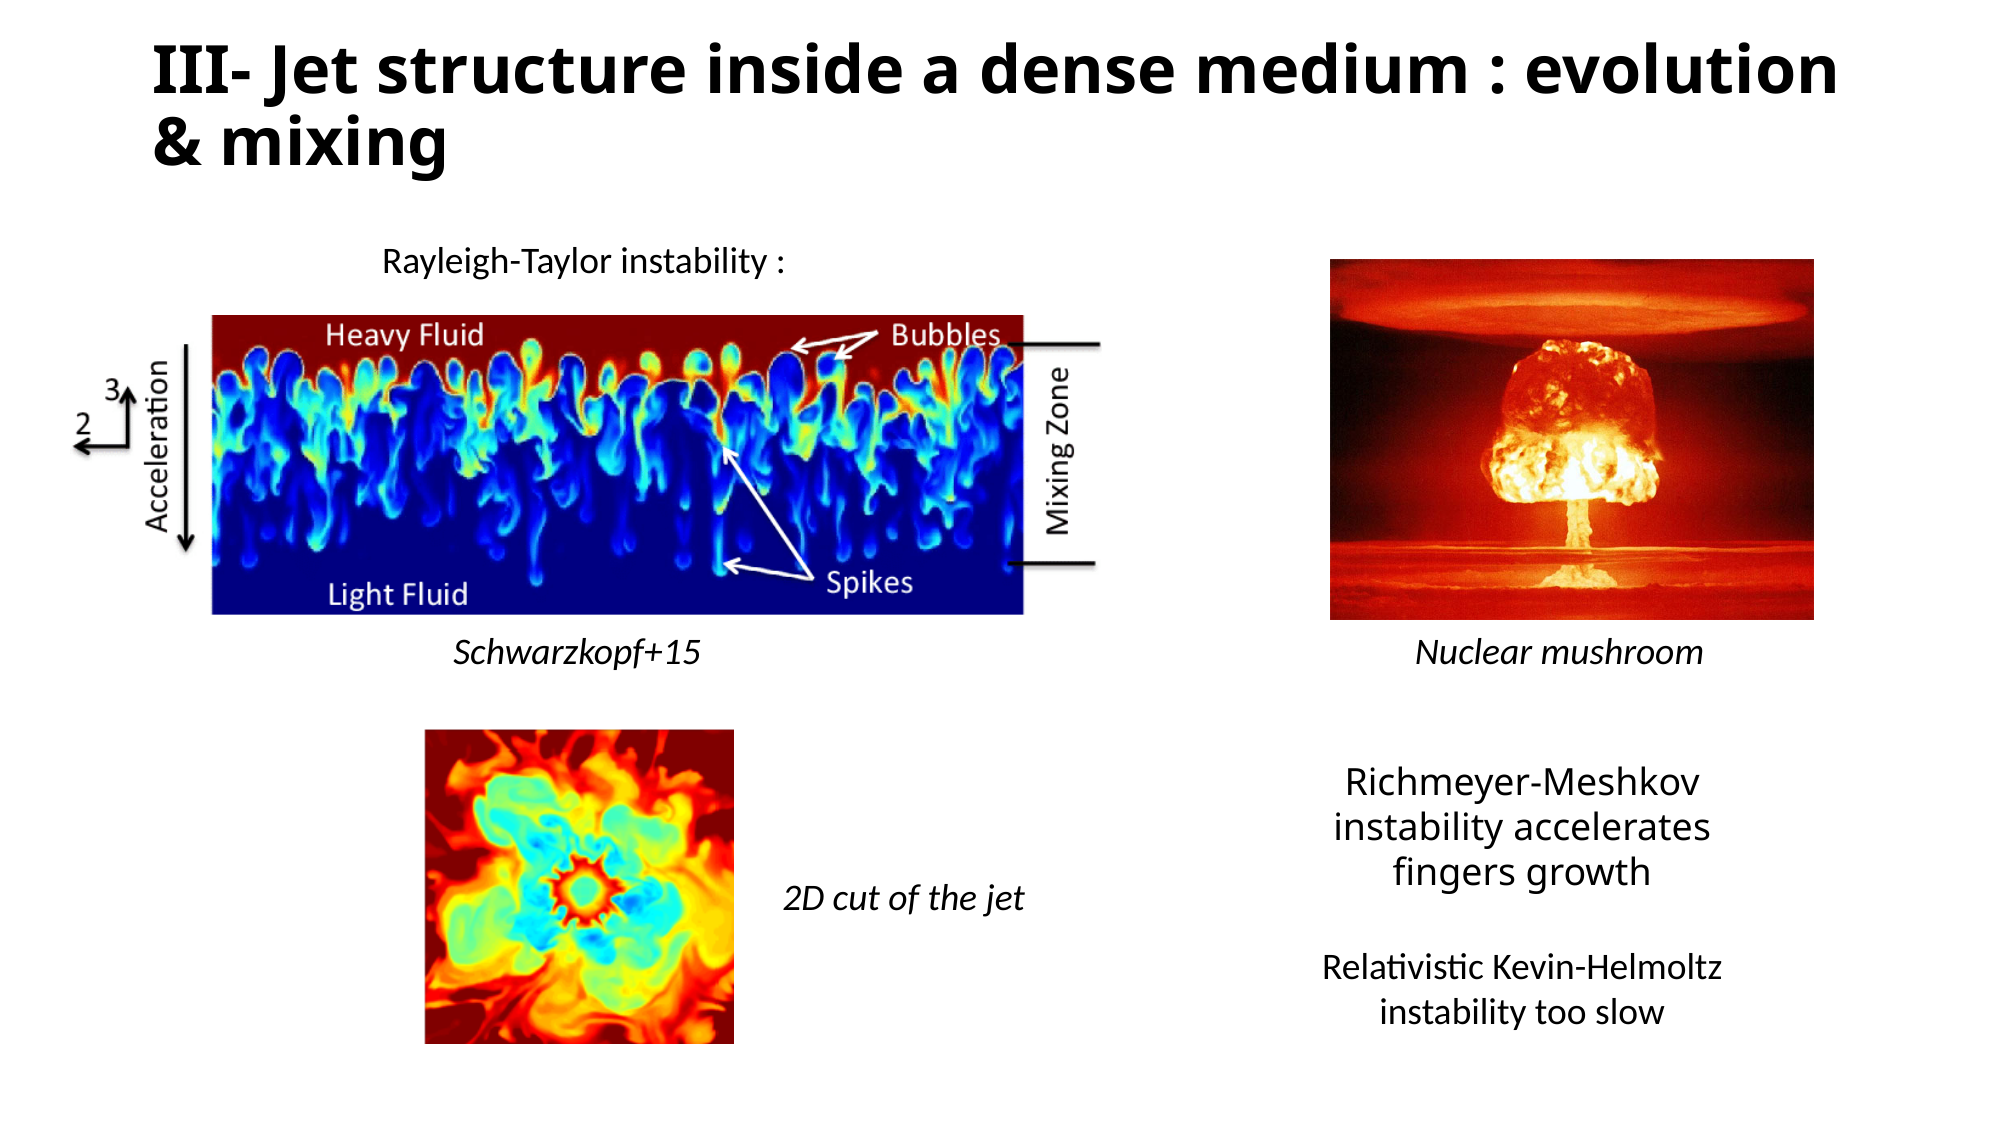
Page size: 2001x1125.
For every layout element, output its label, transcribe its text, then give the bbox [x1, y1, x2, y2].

text_box Nuclear mushroom [1400, 620, 1765, 680]
text_box Rayleigh-Taylor instability : [367, 229, 805, 289]
picture [424, 729, 734, 1045]
picture [70, 315, 1102, 616]
text_box 2D cut of the jet [767, 865, 1138, 926]
title III- Jet structure inside a dense medium : evolution & mixing [137, 59, 1863, 157]
text_box Relativistic Kevin-Helmoltz instability too slow [1304, 934, 1741, 1040]
text_box Schwarzkopf+15 [438, 619, 734, 680]
picture [1330, 259, 1814, 620]
text_box Richmeyer-Meshkov instability accelerates fingers growth [1280, 750, 1764, 900]
